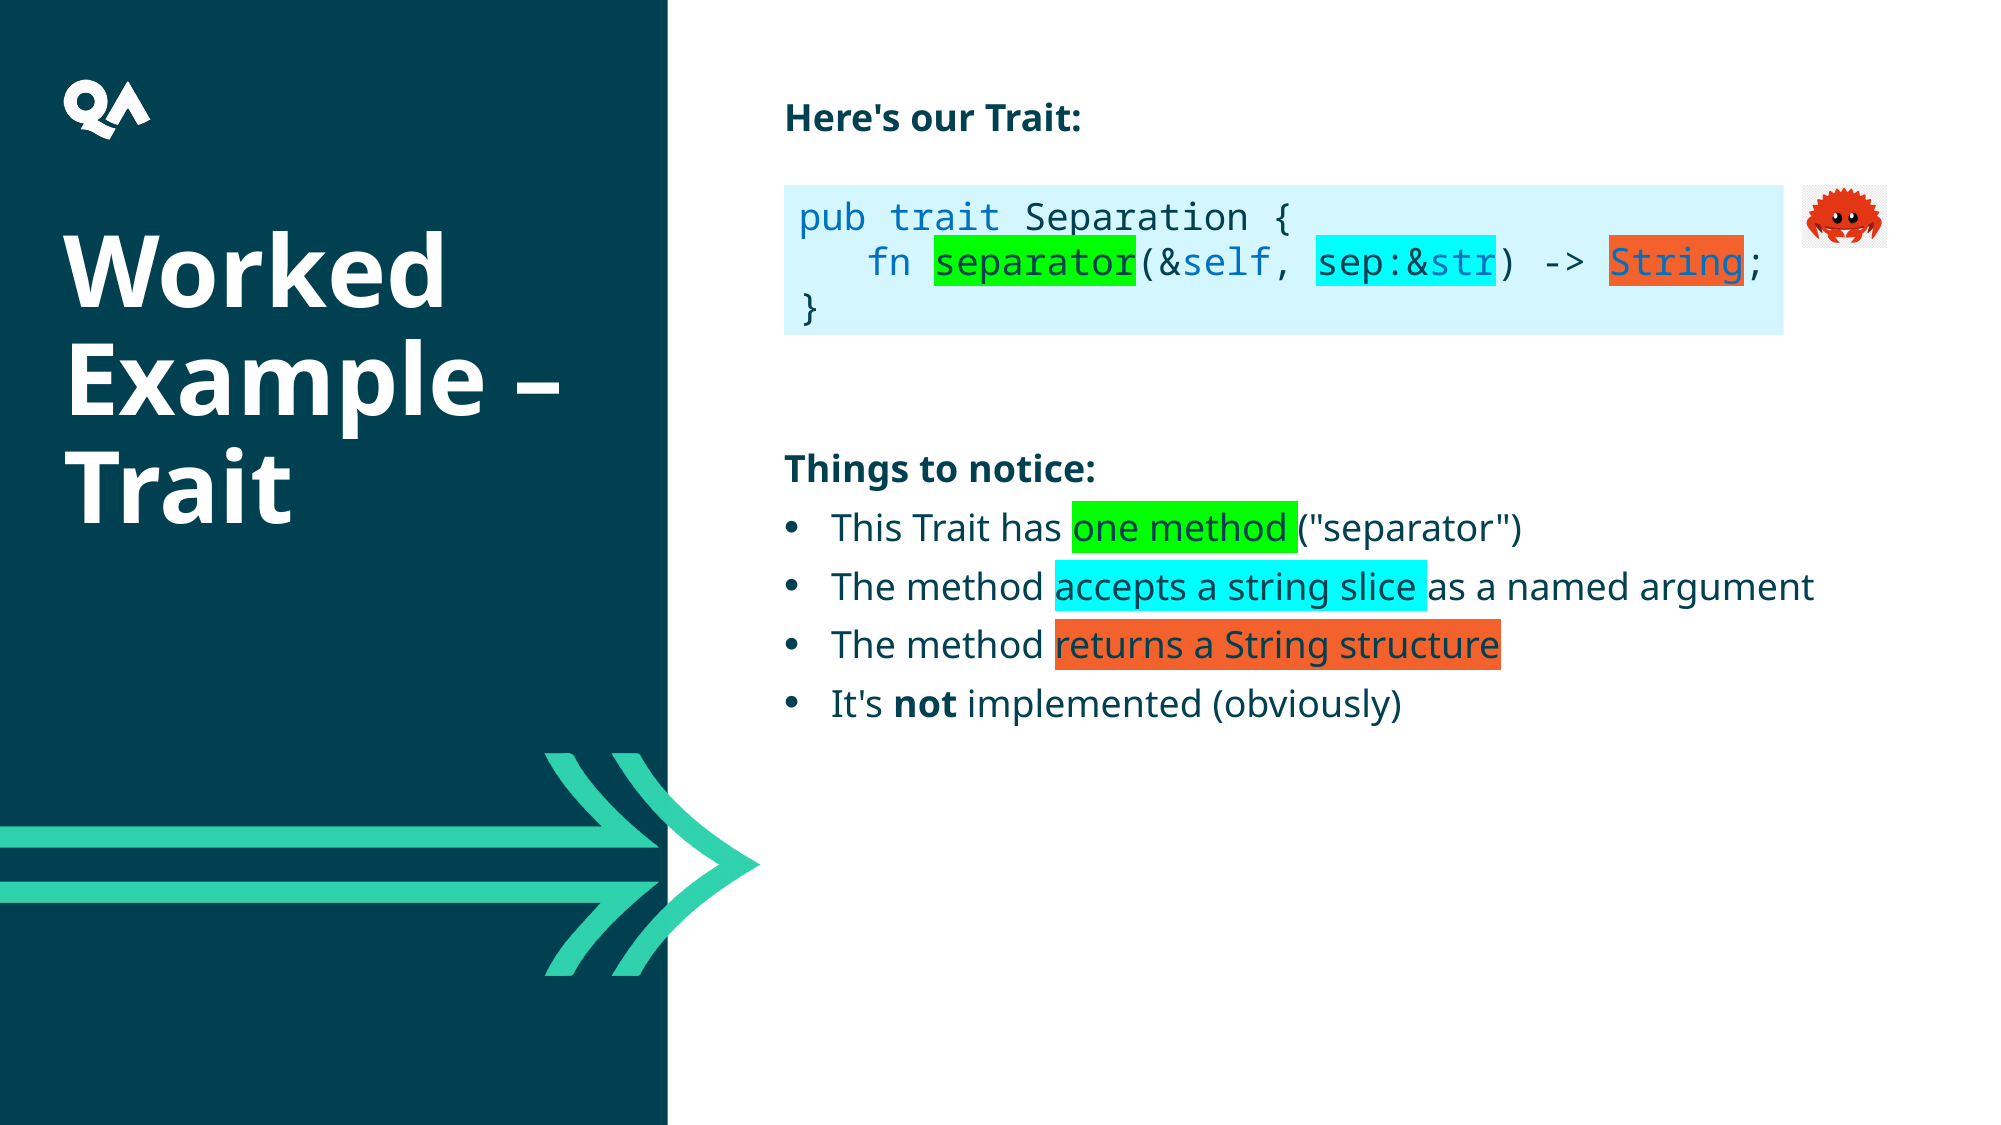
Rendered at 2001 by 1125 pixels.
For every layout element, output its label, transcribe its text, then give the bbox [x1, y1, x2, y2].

text_box pub trait Separation { fn separator(&self, sep:&str) -> String; } [784, 185, 1784, 335]
picture [0, 882, 657, 975]
picture [0, 754, 657, 847]
picture [64, 80, 114, 139]
list Here's our Trait: Things to notice: This Trait has one method ("separator") The method accepts a string slice as a named argument The method returns a String structure It's not implemented (obviously) [784, 94, 1906, 428]
picture [1802, 185, 1887, 248]
picture [613, 727, 775, 995]
picture [107, 83, 149, 124]
list Worked Example – Trait [63, 221, 628, 673]
